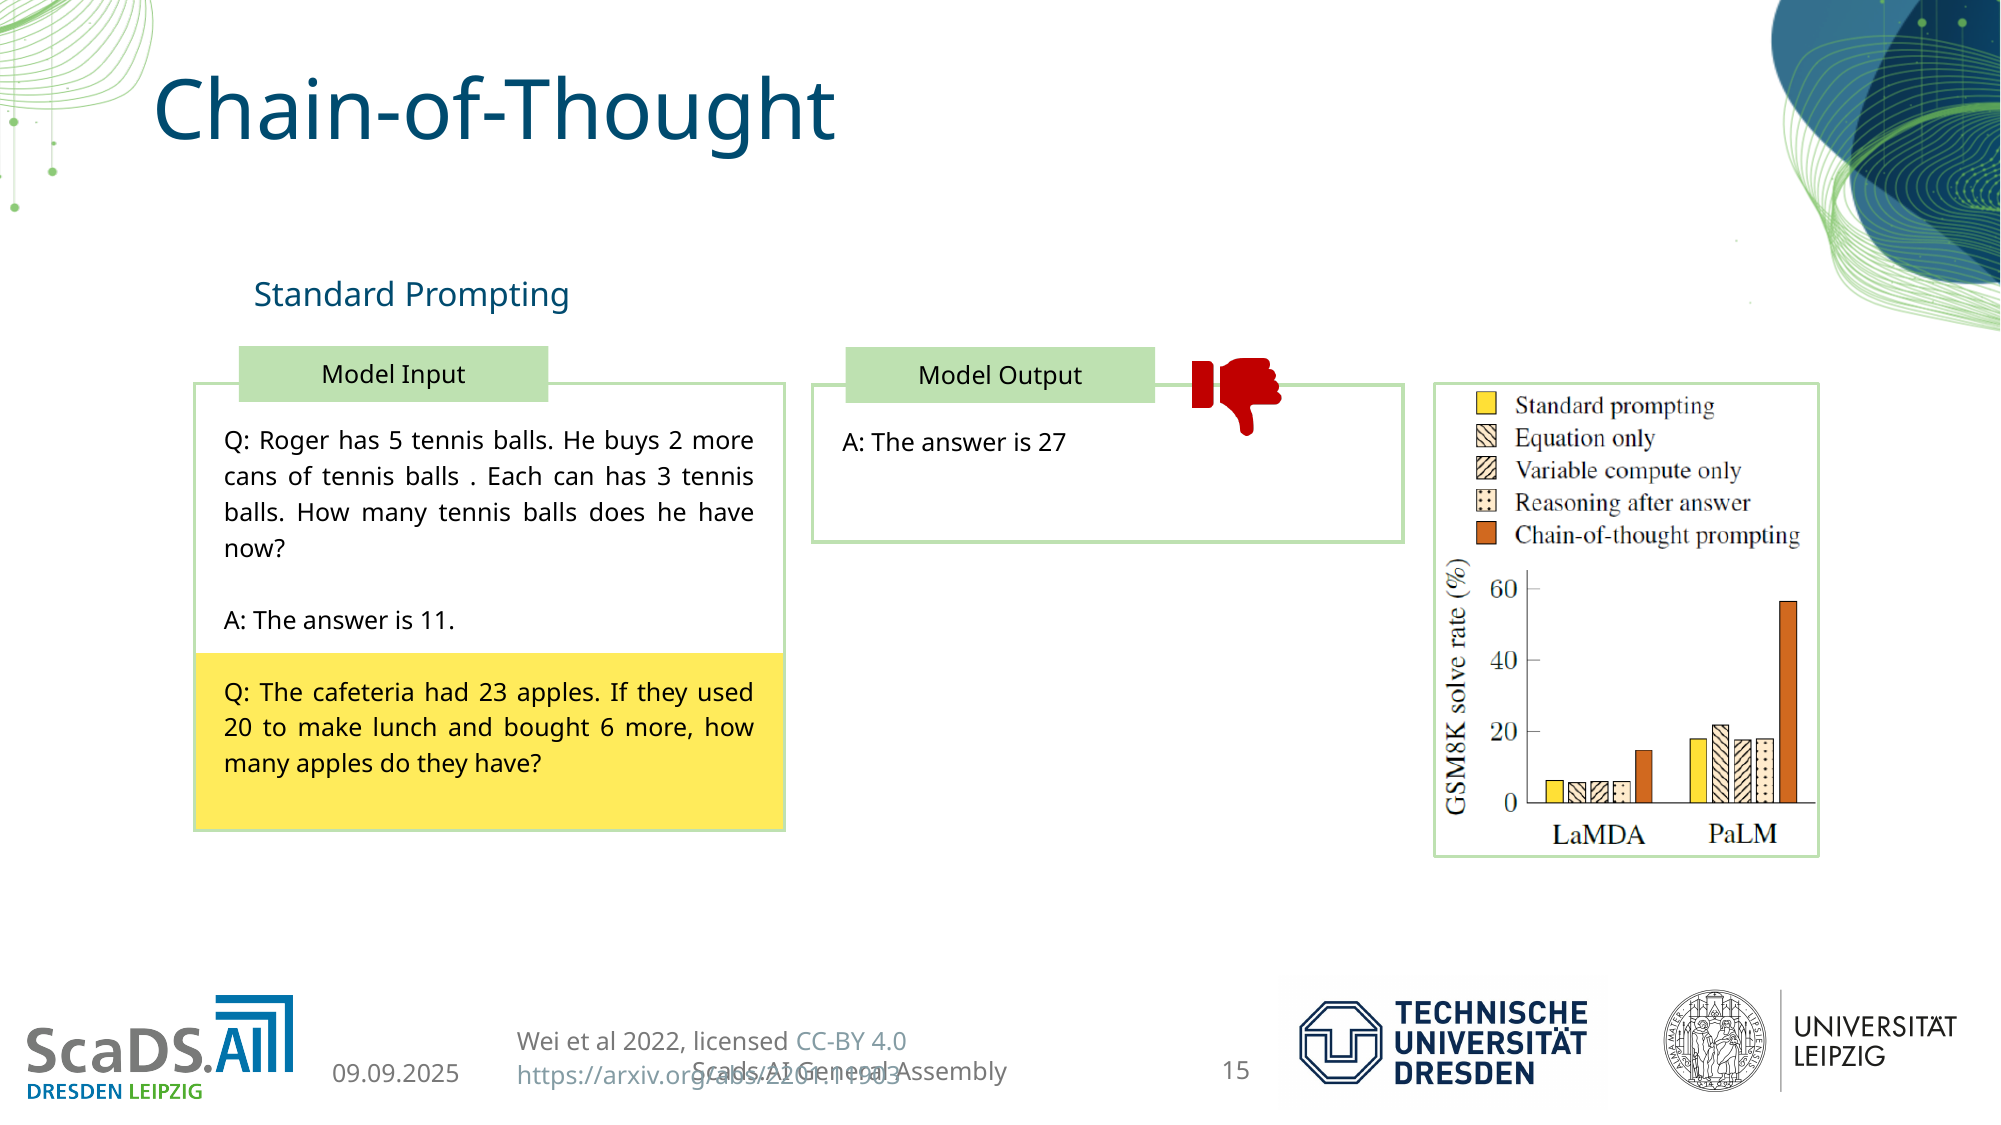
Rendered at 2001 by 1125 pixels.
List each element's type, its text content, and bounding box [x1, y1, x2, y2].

picture [32, 1087, 37, 1096]
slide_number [317, 1042, 562, 1102]
text_box Standard Prompting [238, 265, 826, 321]
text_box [812, 343, 1404, 543]
picture [1621, 961, 2000, 1120]
picture [1734, 0, 2001, 459]
picture [0, 0, 165, 262]
title Chain-of-Thought [137, 59, 1862, 178]
picture [1435, 384, 1818, 856]
text_box Wei et al 2022, licensed CC-BY 4.0 https://arxiv.org/abs/2201.11903 [502, 1017, 1143, 1101]
picture [1278, 975, 1608, 1110]
slide_number 15 [1139, 1042, 1266, 1102]
picture [27, 995, 293, 1100]
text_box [193, 345, 786, 831]
